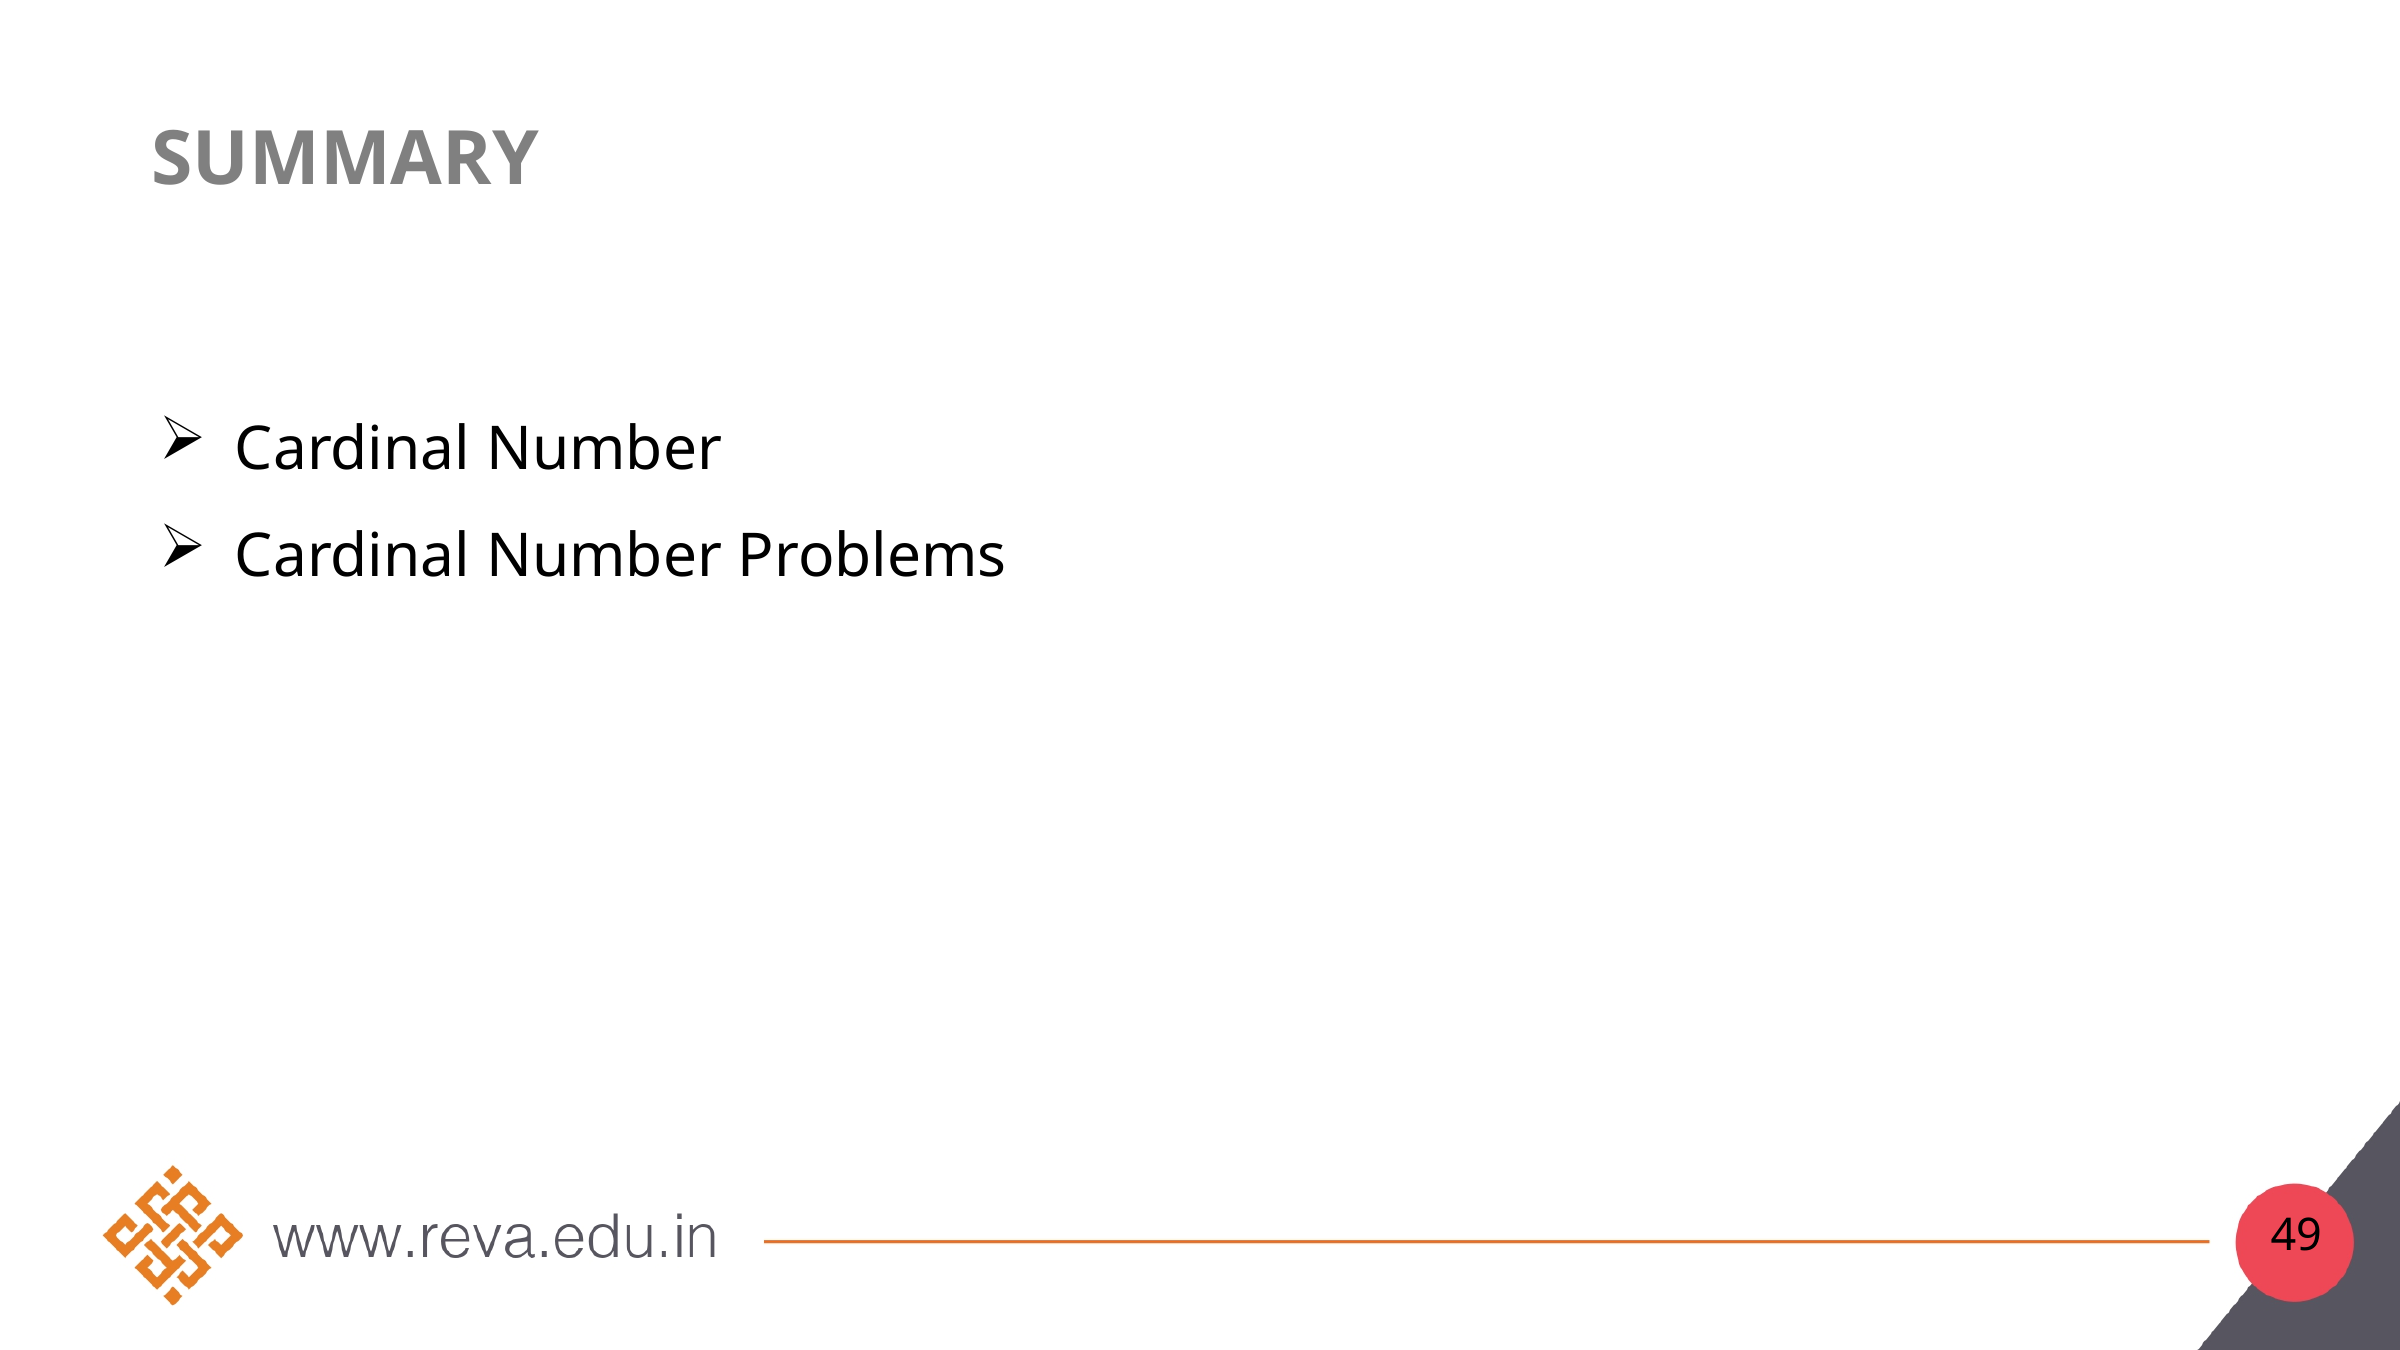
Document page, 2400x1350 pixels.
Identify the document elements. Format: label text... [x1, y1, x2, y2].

title SUMMARY [136, 77, 1360, 243]
picture [0, 0, 2400, 1350]
text_box Cardinal Number Cardinal Number Problems [142, 399, 1154, 713]
slide_number 49 [2237, 1200, 2355, 1272]
